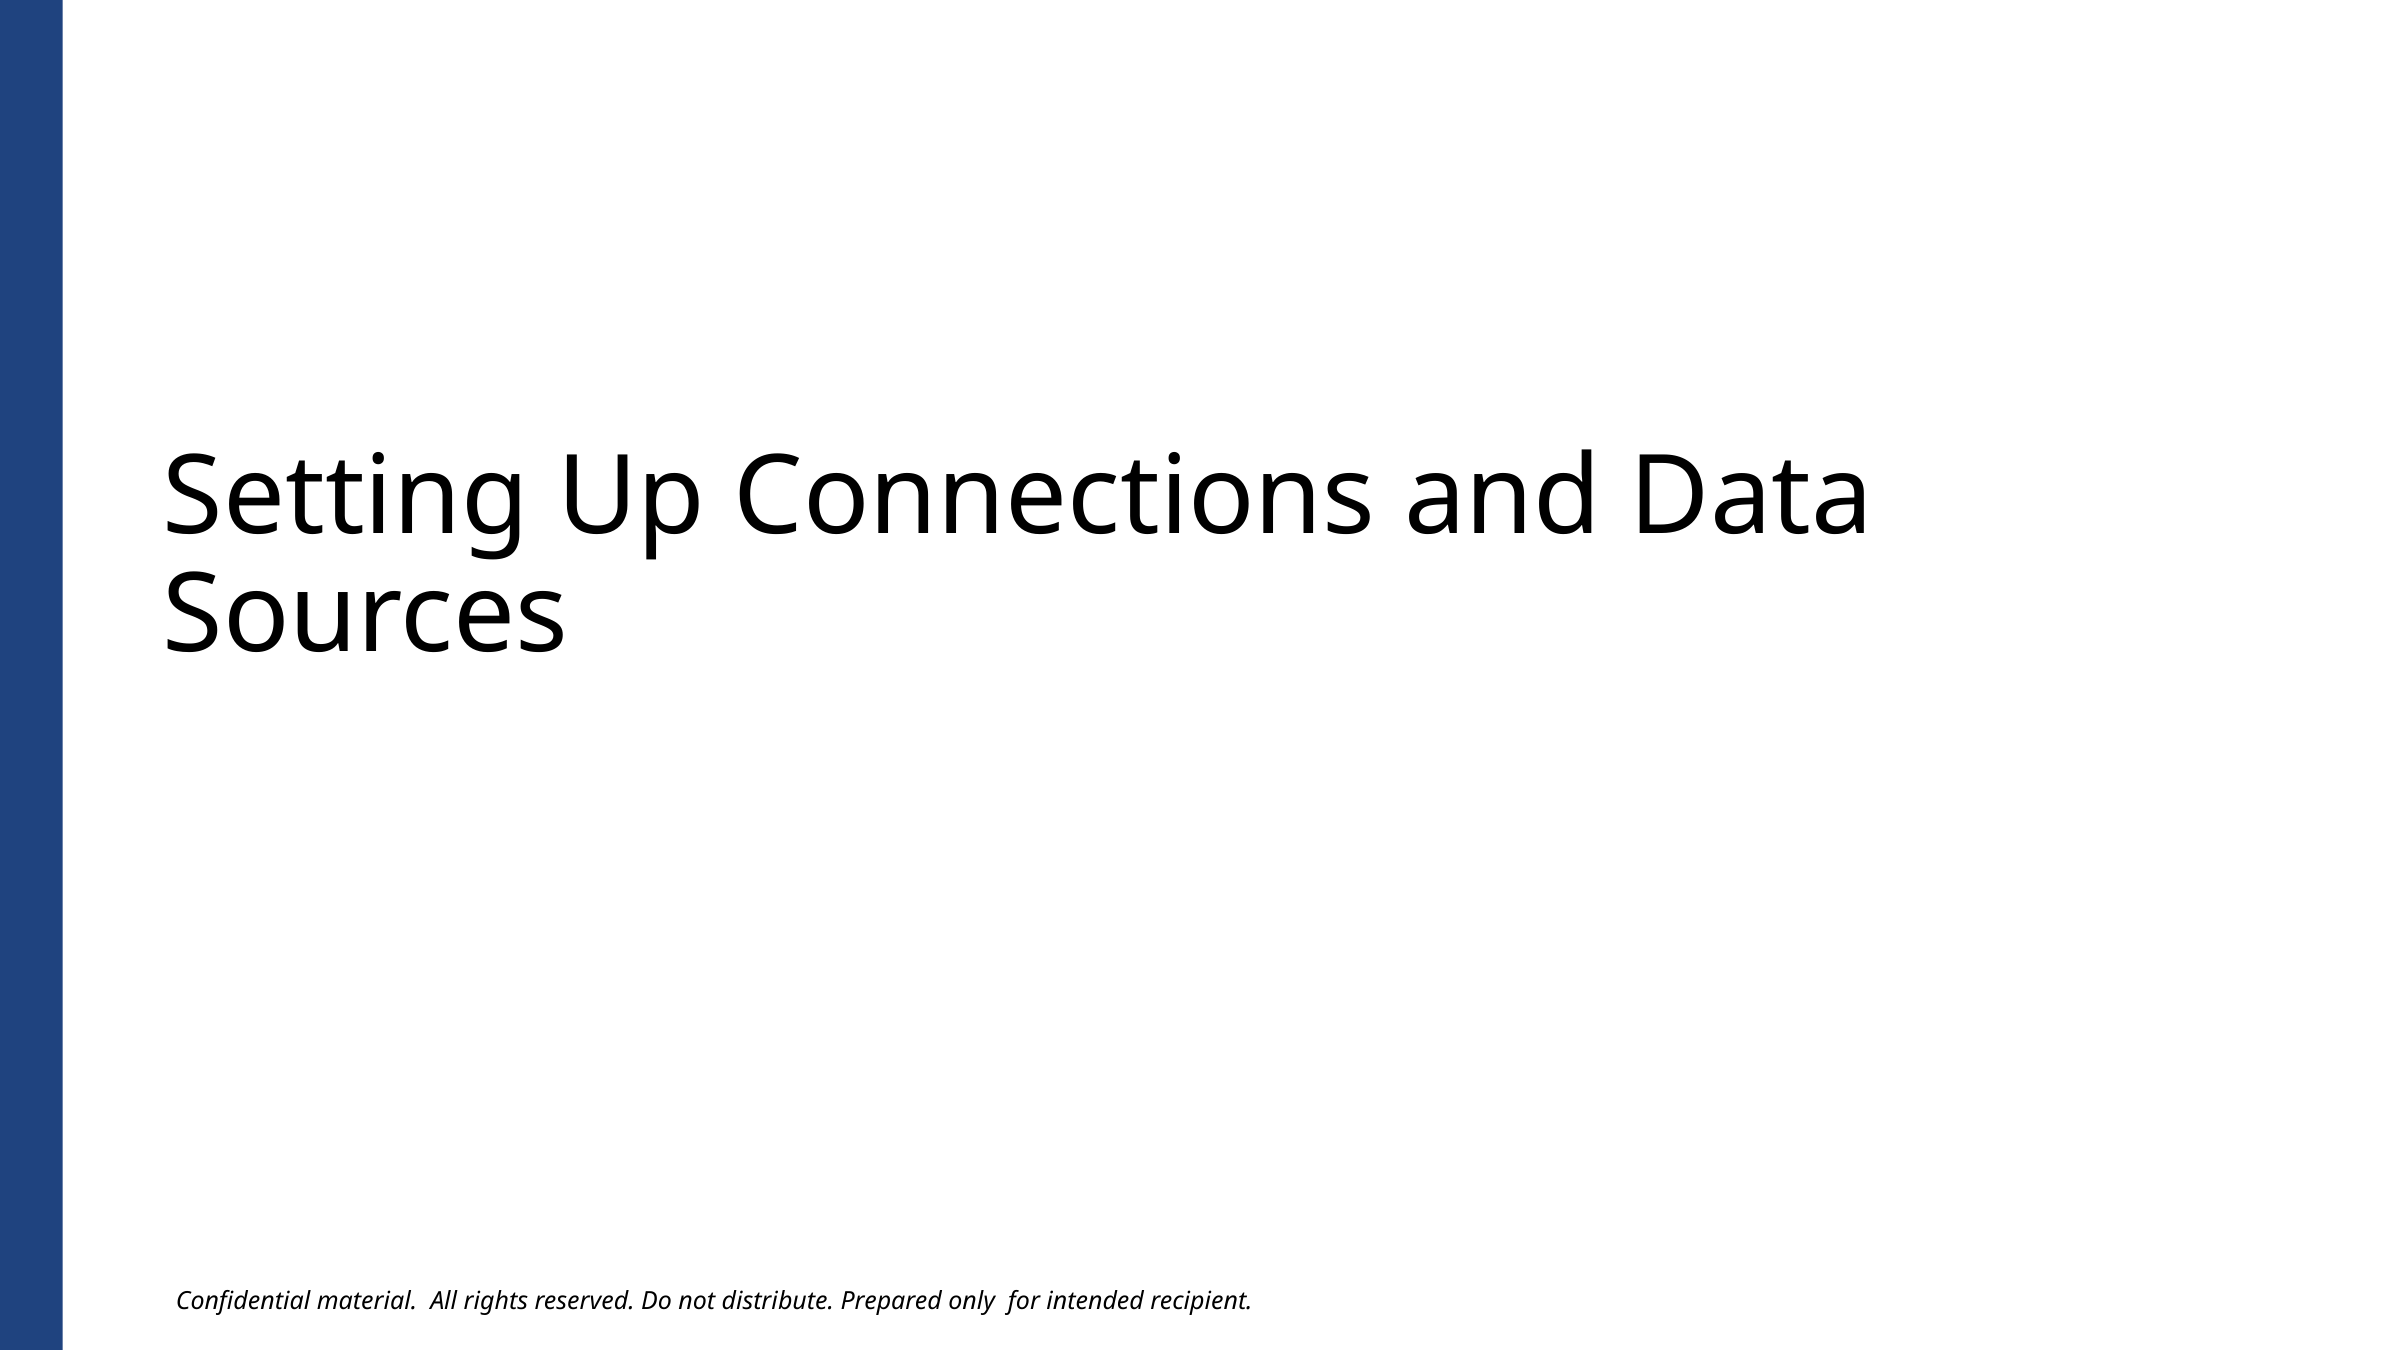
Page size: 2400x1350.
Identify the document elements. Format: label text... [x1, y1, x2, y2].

title Setting Up Connections and Data Sources [147, 426, 2218, 688]
